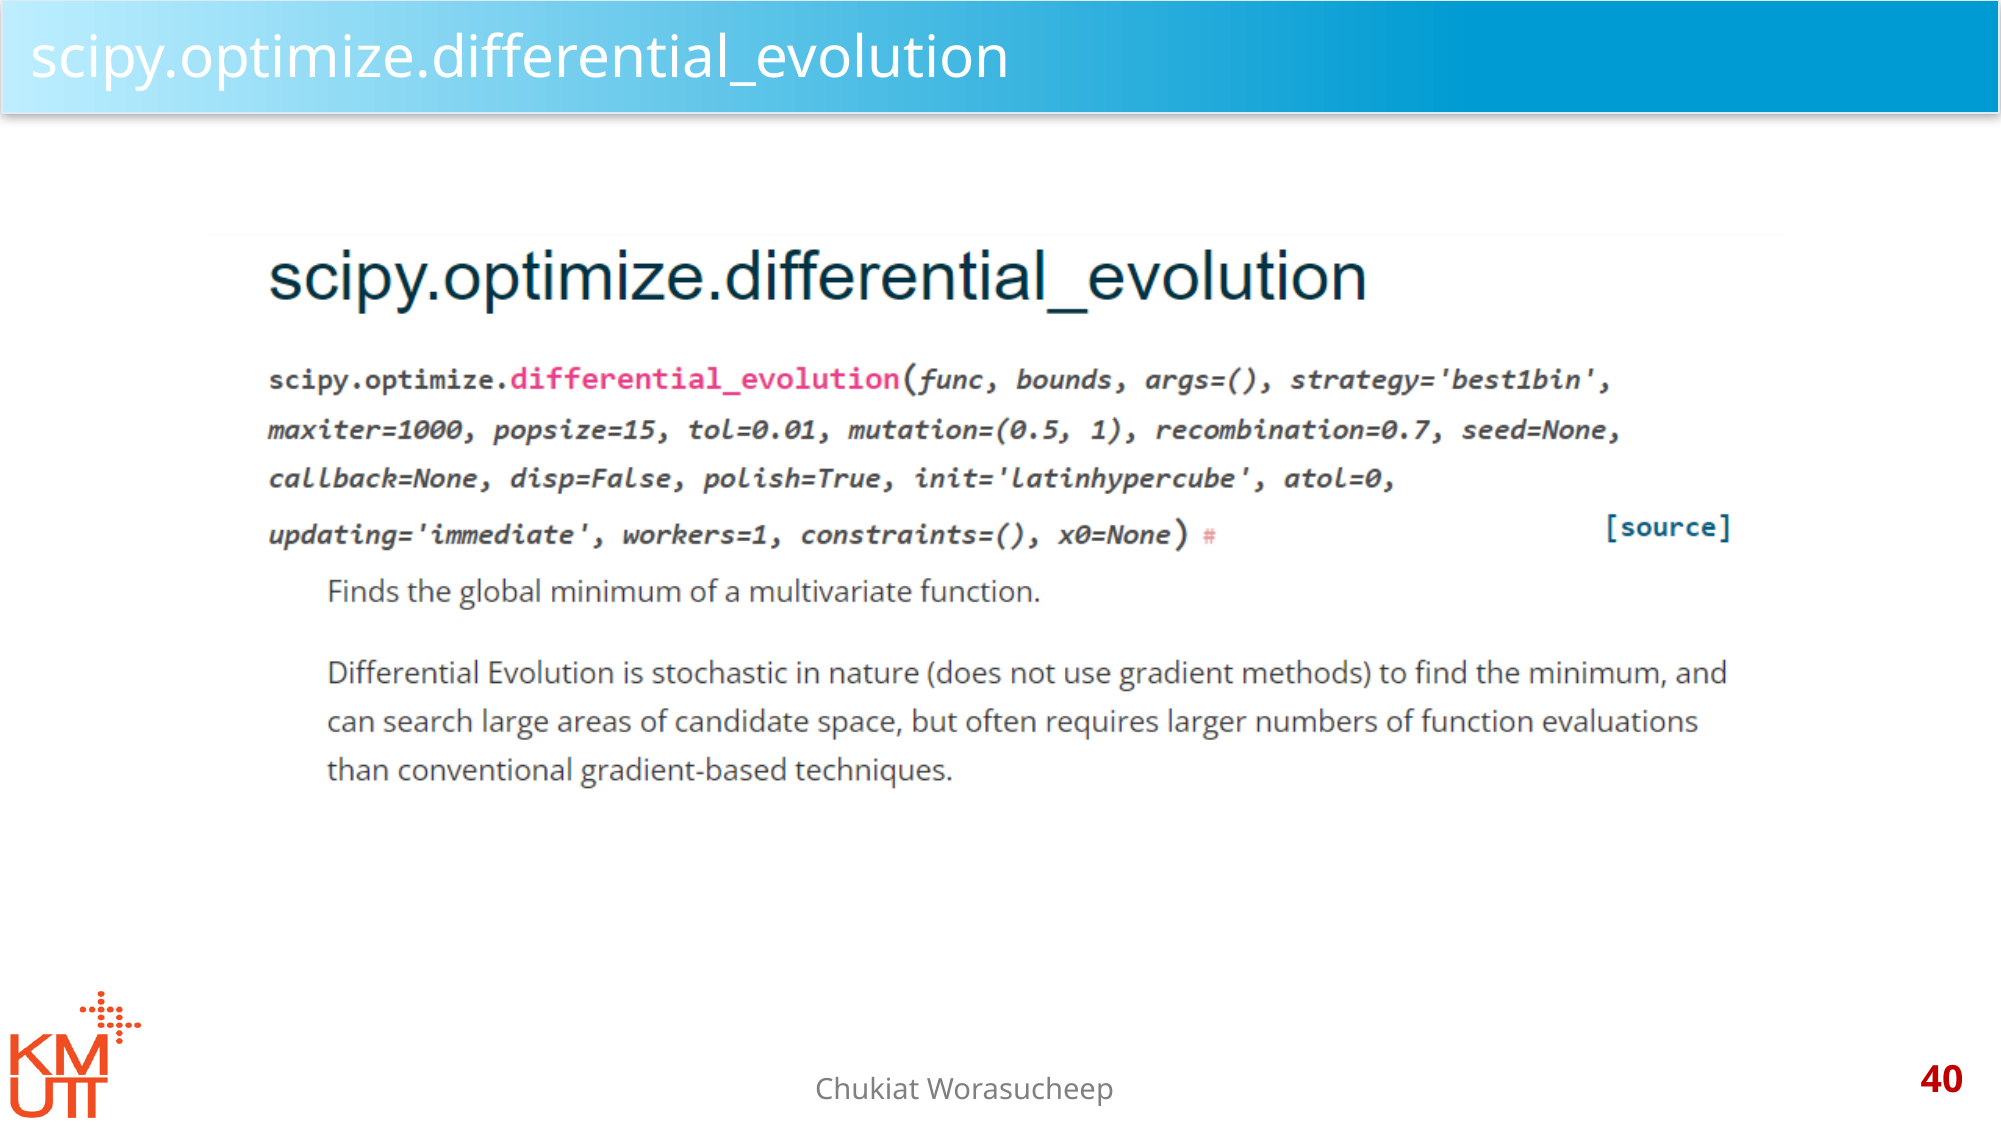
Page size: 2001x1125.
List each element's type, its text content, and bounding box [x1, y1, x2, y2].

picture [0, 983, 150, 1125]
footer Chukiat Worasucheep [208, 1057, 1721, 1118]
slide_number 40 [1755, 1053, 1979, 1114]
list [207, 234, 1785, 812]
title scipy.optimize.differential_evolution [15, 11, 1955, 101]
